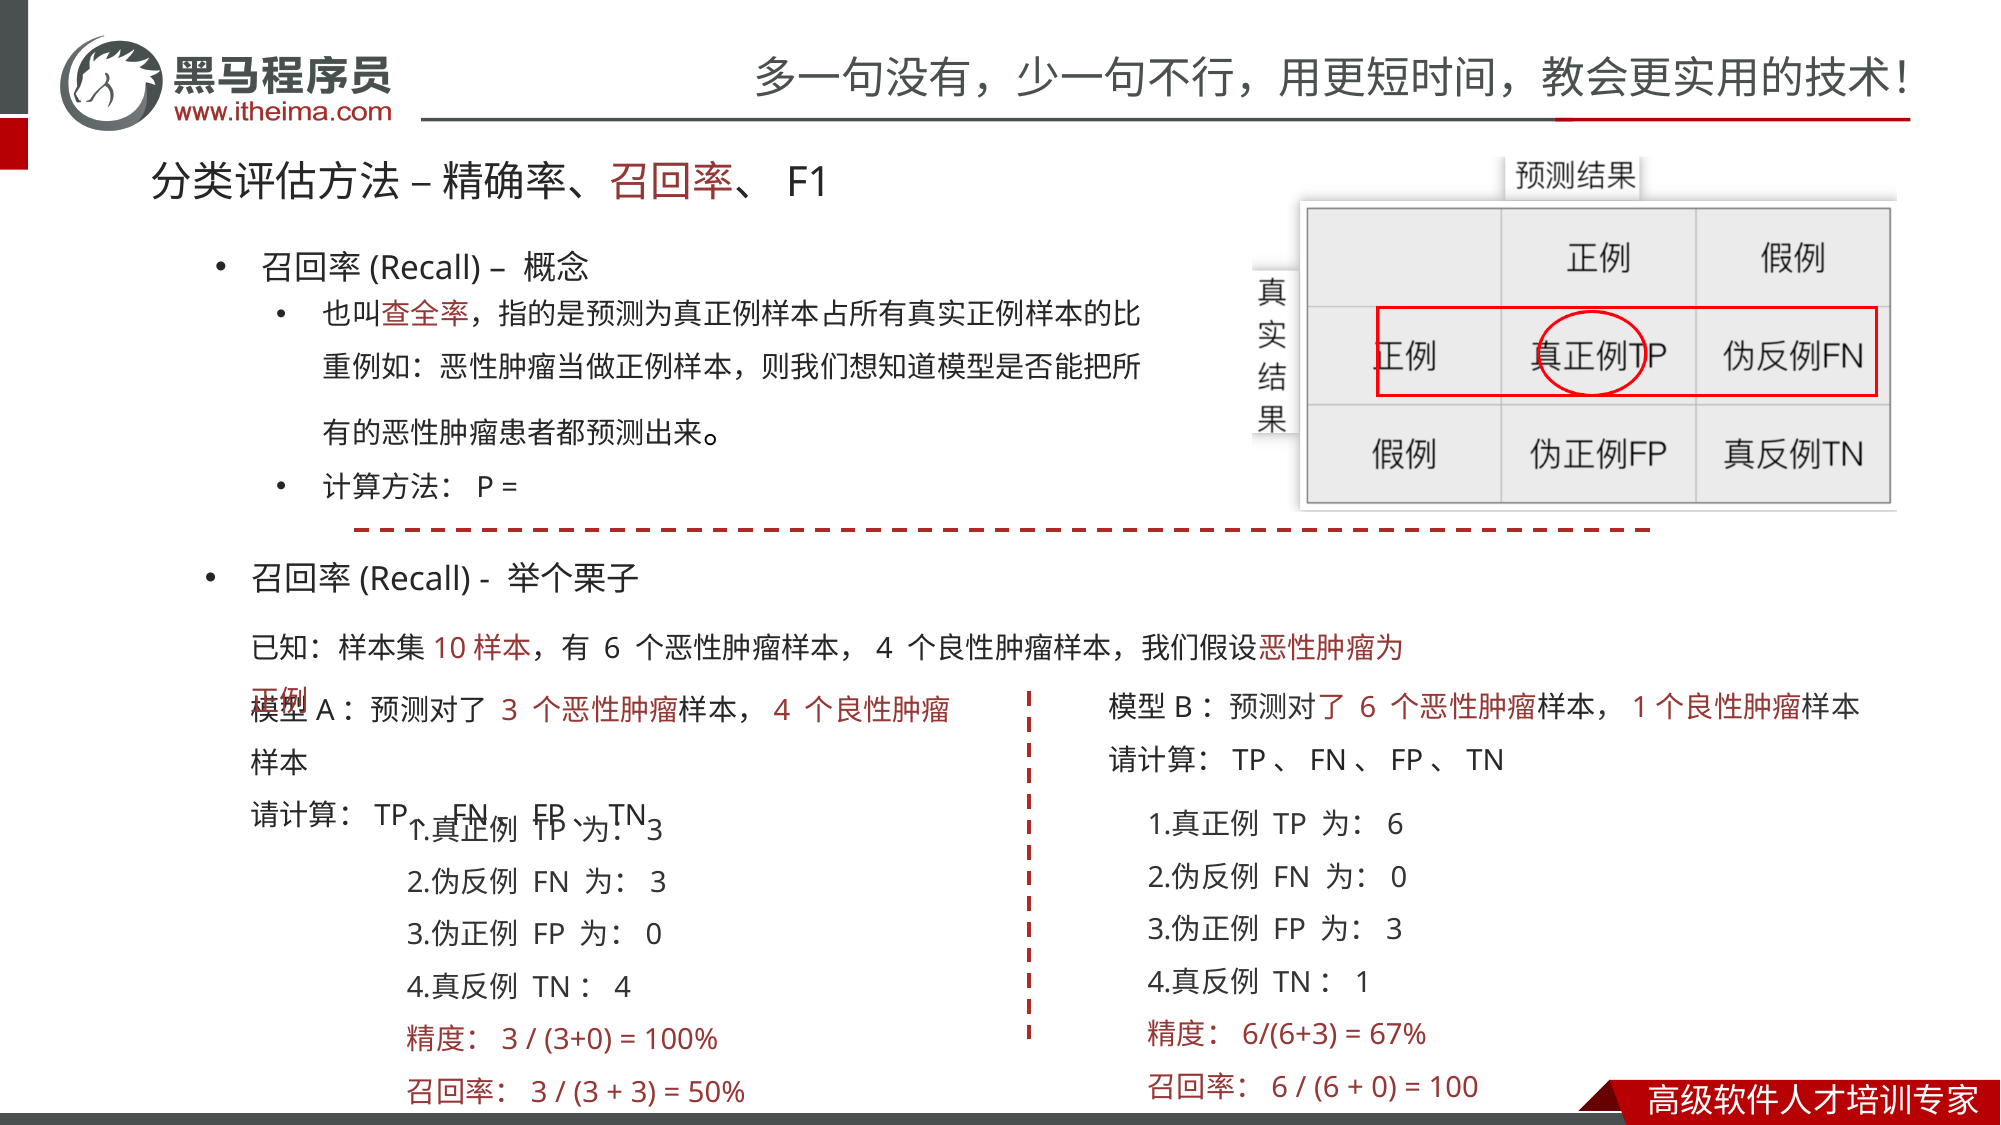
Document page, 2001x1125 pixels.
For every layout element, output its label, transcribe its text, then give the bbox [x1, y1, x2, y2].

text_box 召回率(Recall) – 概念 [200, 218, 1221, 301]
picture [1250, 151, 1898, 512]
text_box 模型A：预测对了 3 个恶性肿瘤样本，4 个良性肿瘤样本 请计算：TP、FN、FP、TN [235, 725, 974, 839]
text_box 模型B：预测对了 6 个恶性肿瘤样本，1个良性肿瘤样本 请计算：TP、FN、FP、TN [1093, 663, 1883, 784]
text_box 真正例 TP 为：6 伪反例 FN 为：0 伪正例 FP 为：3 真反例 TN：1 精度：6/(6+3) = 67% 召回率：6 / (6 + 0) = 100 [1132, 780, 1765, 1111]
title 分类评估方法 – 精确率、召回率、F1 [116, 137, 1177, 223]
picture [14, 0, 453, 179]
text_box 真正例 TP 为：3 伪反例 FN 为：3 伪正例 FP 为：0 真反例 TN：4 精度：3 / (3+0) = 100% 召回率：3 / (3 + 3) = 50% [392, 785, 941, 1116]
text_box 召回率(Recall) - 举个栗子 [190, 529, 1211, 612]
text_box 已知：样本集10样本，有 6 个恶性肿瘤样本，4 个良性肿瘤样本，我们假设恶性肿瘤为正例 [235, 604, 1423, 725]
